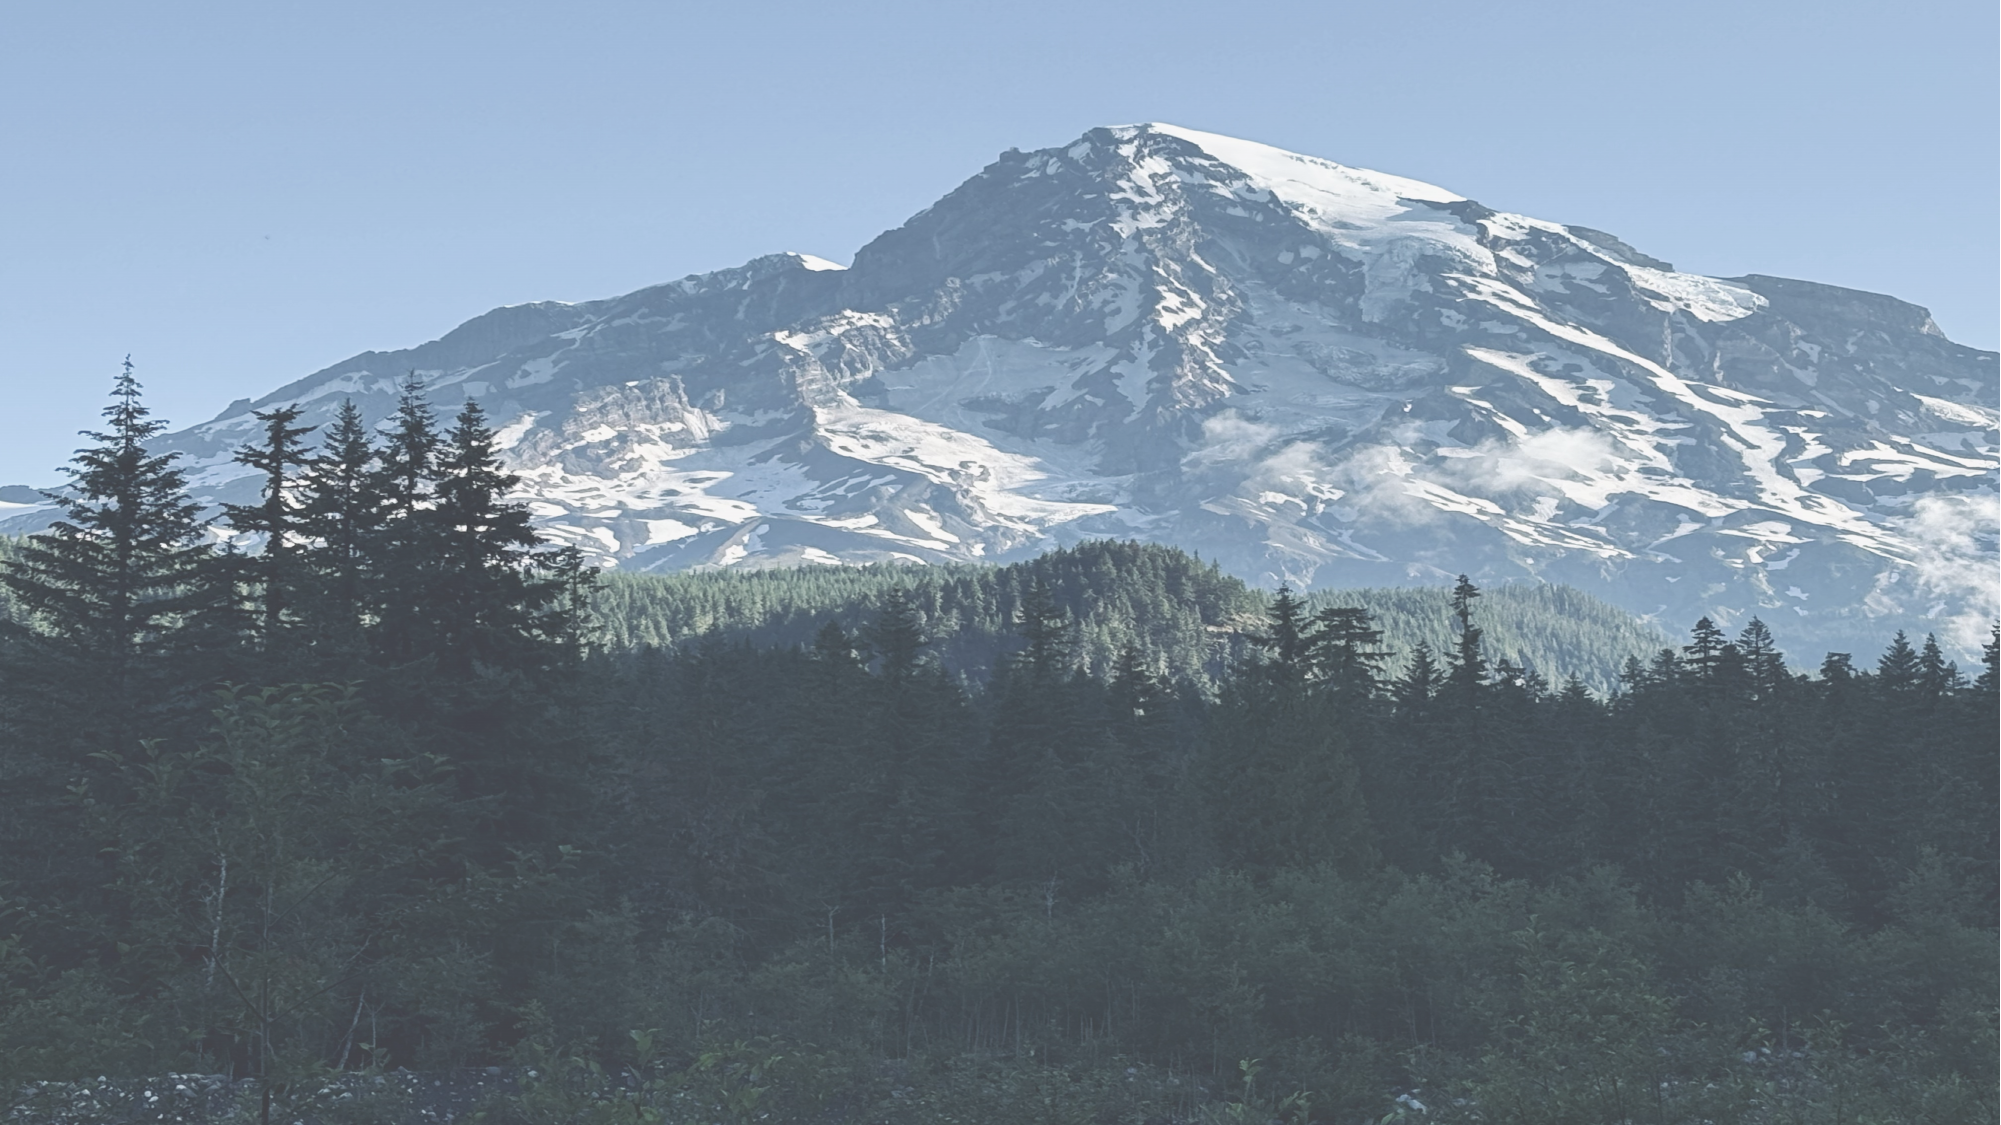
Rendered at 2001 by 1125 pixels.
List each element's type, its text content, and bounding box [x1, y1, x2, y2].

table_cell Mid-summer to early fall (2nd) [0, 0, 2000, 1125]
